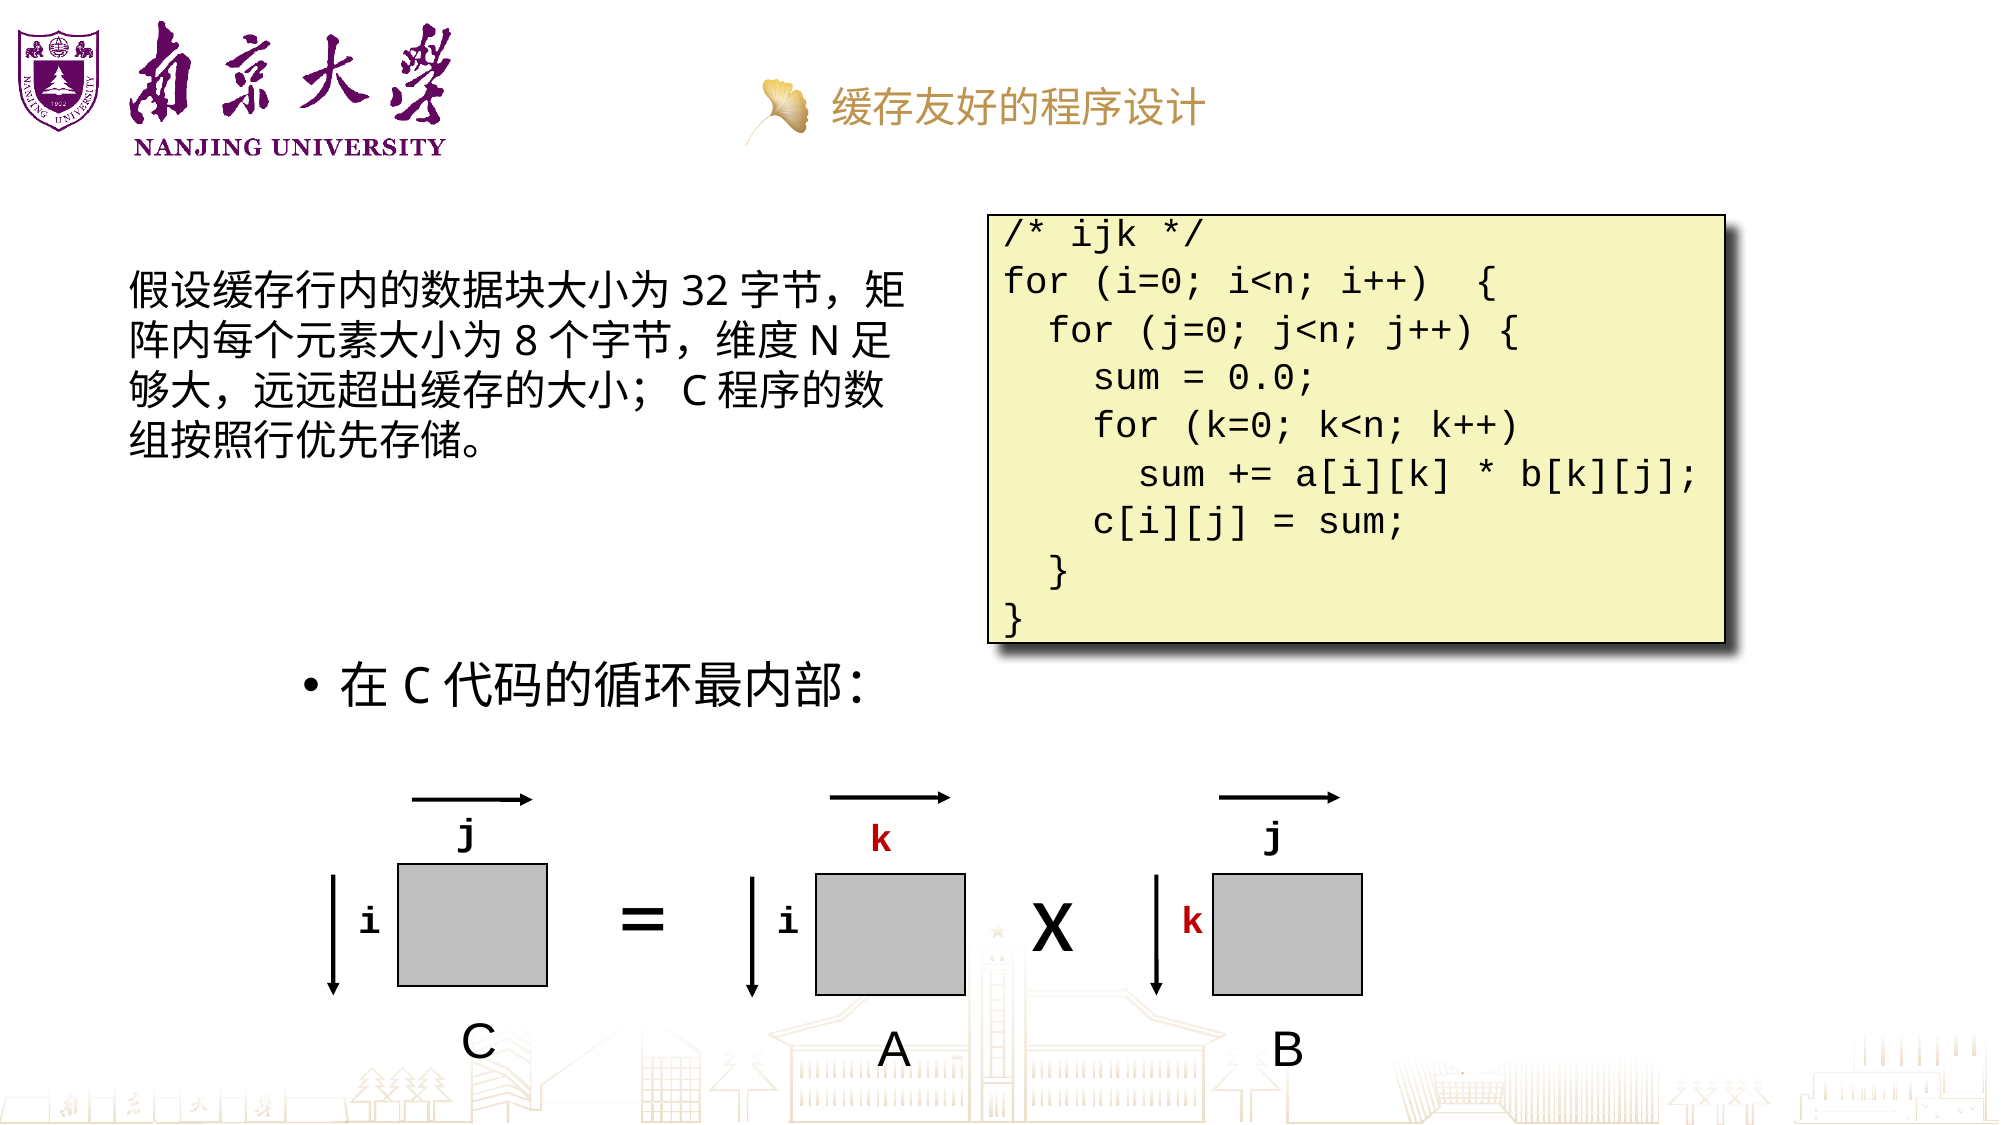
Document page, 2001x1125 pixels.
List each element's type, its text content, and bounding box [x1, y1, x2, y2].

text_box 在C代码的循环最内部： [287, 653, 1006, 722]
picture [18, 21, 451, 160]
picture [731, 64, 830, 169]
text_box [333, 799, 547, 1077]
text_box 假设缓存行内的数据块大小为32字节，矩阵内每个元素大小为8个字节，维度N足够大，远远超出缓存的大小；C程序的数组按照行优先存储。 [113, 256, 928, 472]
text_box x [1016, 843, 1105, 979]
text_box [752, 797, 965, 1085]
text_box 缓存友好的程序设计 [816, 73, 1338, 139]
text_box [1156, 797, 1363, 1085]
text_box /* ijk */ for (i=0; i<n; i++) { for (j=0; j<n; j++) { sum = 0.0; for (k=0; k<n; k++) sum += a[i][k] * b[k][j]; c[i][j] = sum; } } [987, 215, 1725, 644]
text_box = [604, 843, 692, 979]
